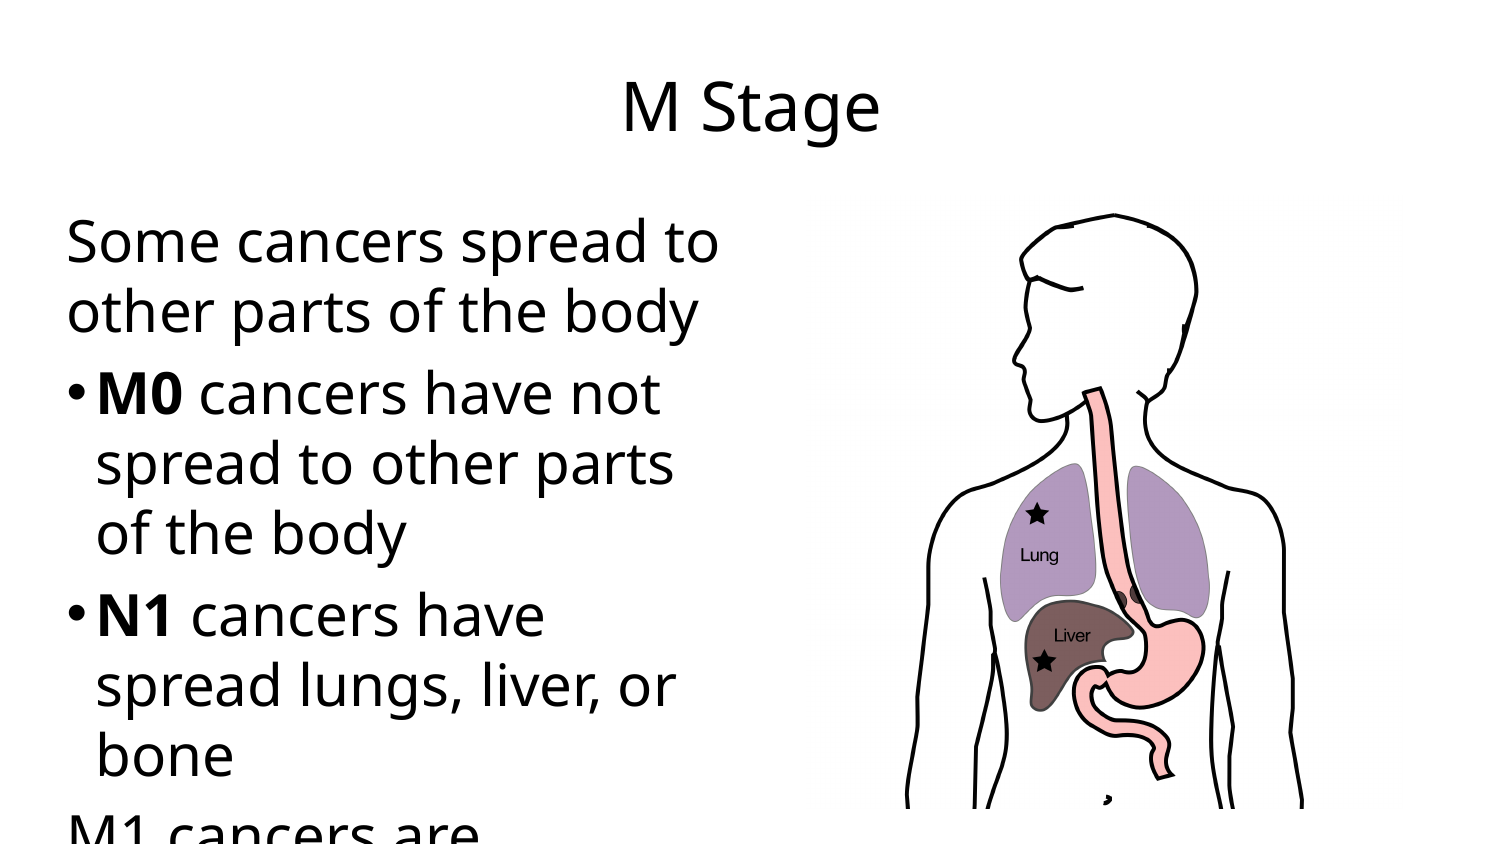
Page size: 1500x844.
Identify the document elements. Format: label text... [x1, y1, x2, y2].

list Some cancers spread to other parts of the body M0 cancers have not spread to other parts of the body N1 cancers have spread lungs, liver, or bone M1 cancers are considered Stage 4 [51, 196, 738, 810]
picture [806, 195, 1403, 809]
title M Stage [51, 33, 1451, 175]
